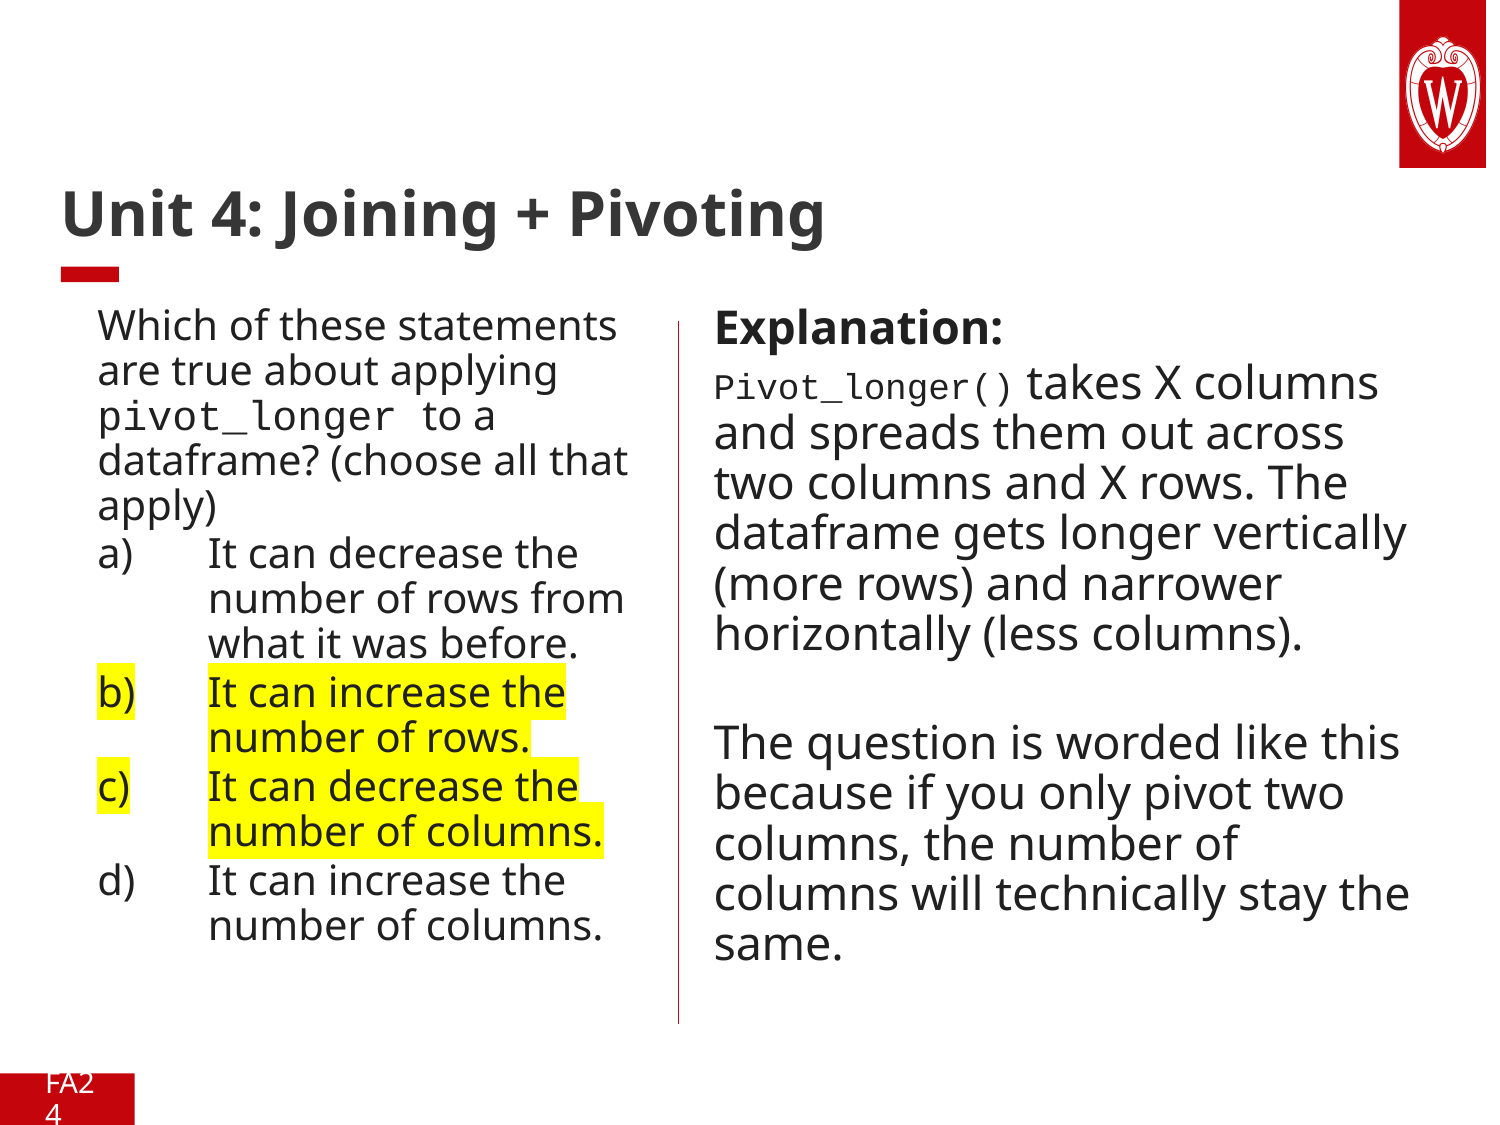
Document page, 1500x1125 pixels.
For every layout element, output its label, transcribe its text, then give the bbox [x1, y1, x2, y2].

list Which of these statements are true about applying pivot_longer to a dataframe? (choose all that apply) It can decrease the number of rows from what it was before. It can increase the number of rows. It can decrease the number of columns. It can increase the number of columns. [46, 296, 644, 1027]
title Unit 4: Joining + Pivoting [60, 75, 1374, 250]
picture [1405, 36, 1481, 154]
list FA24 [0, 1073, 135, 1125]
text_box Explanation: Pivot_longer() takes X columns and spreads them out across two columns and X rows. The dataframe gets longer vertically (more rows) and narrower horizontally (less columns). The question is worded like this because if you only pivot two columns, the number of columns will technically stay the same. [668, 296, 1438, 1027]
